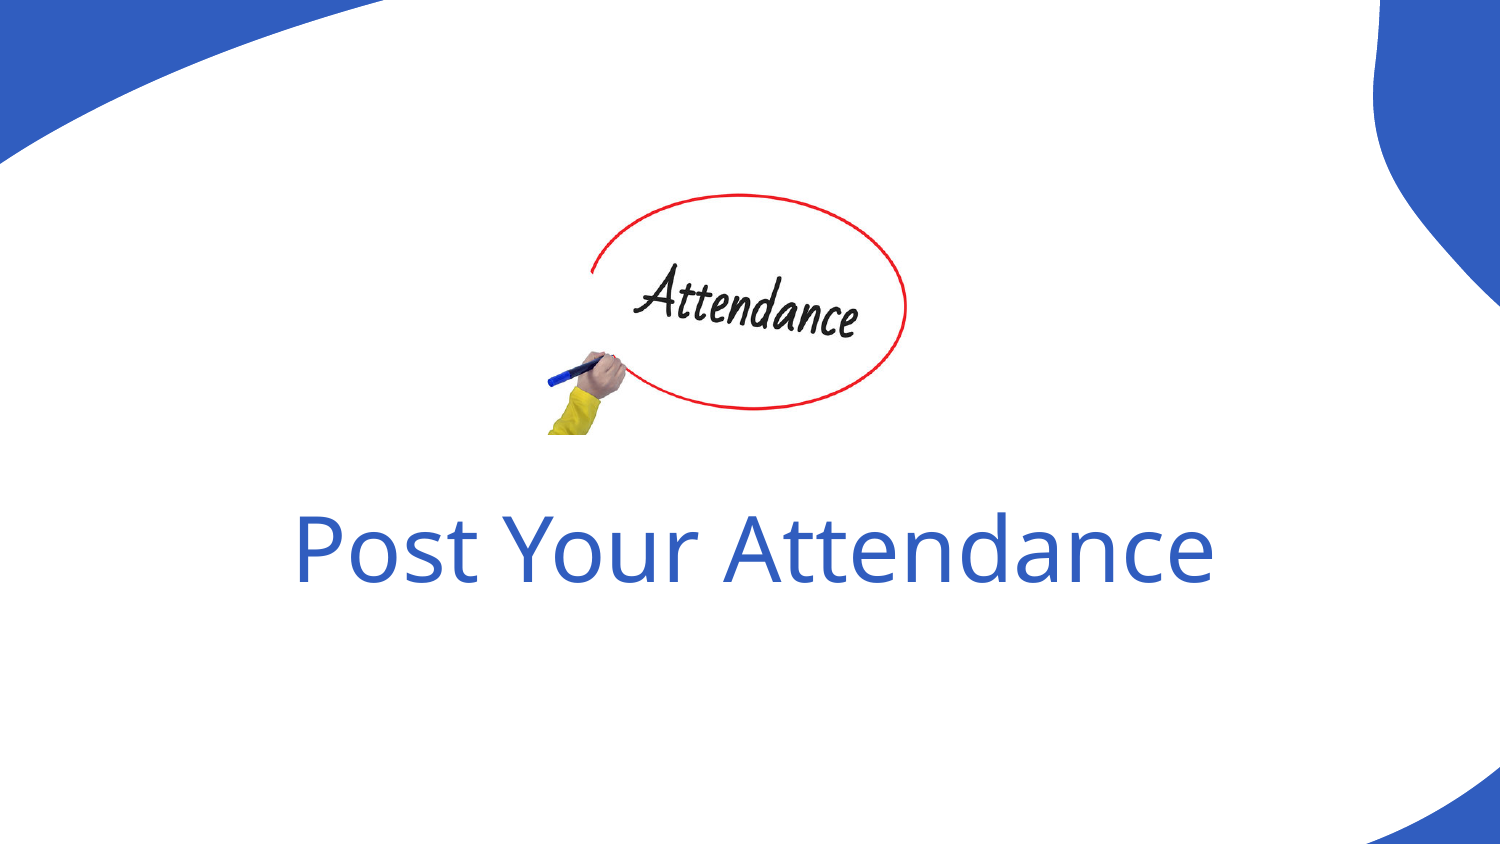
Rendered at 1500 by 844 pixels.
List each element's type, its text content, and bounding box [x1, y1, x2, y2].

title Post Your Attendance [55, 475, 1454, 612]
picture [535, 173, 936, 436]
